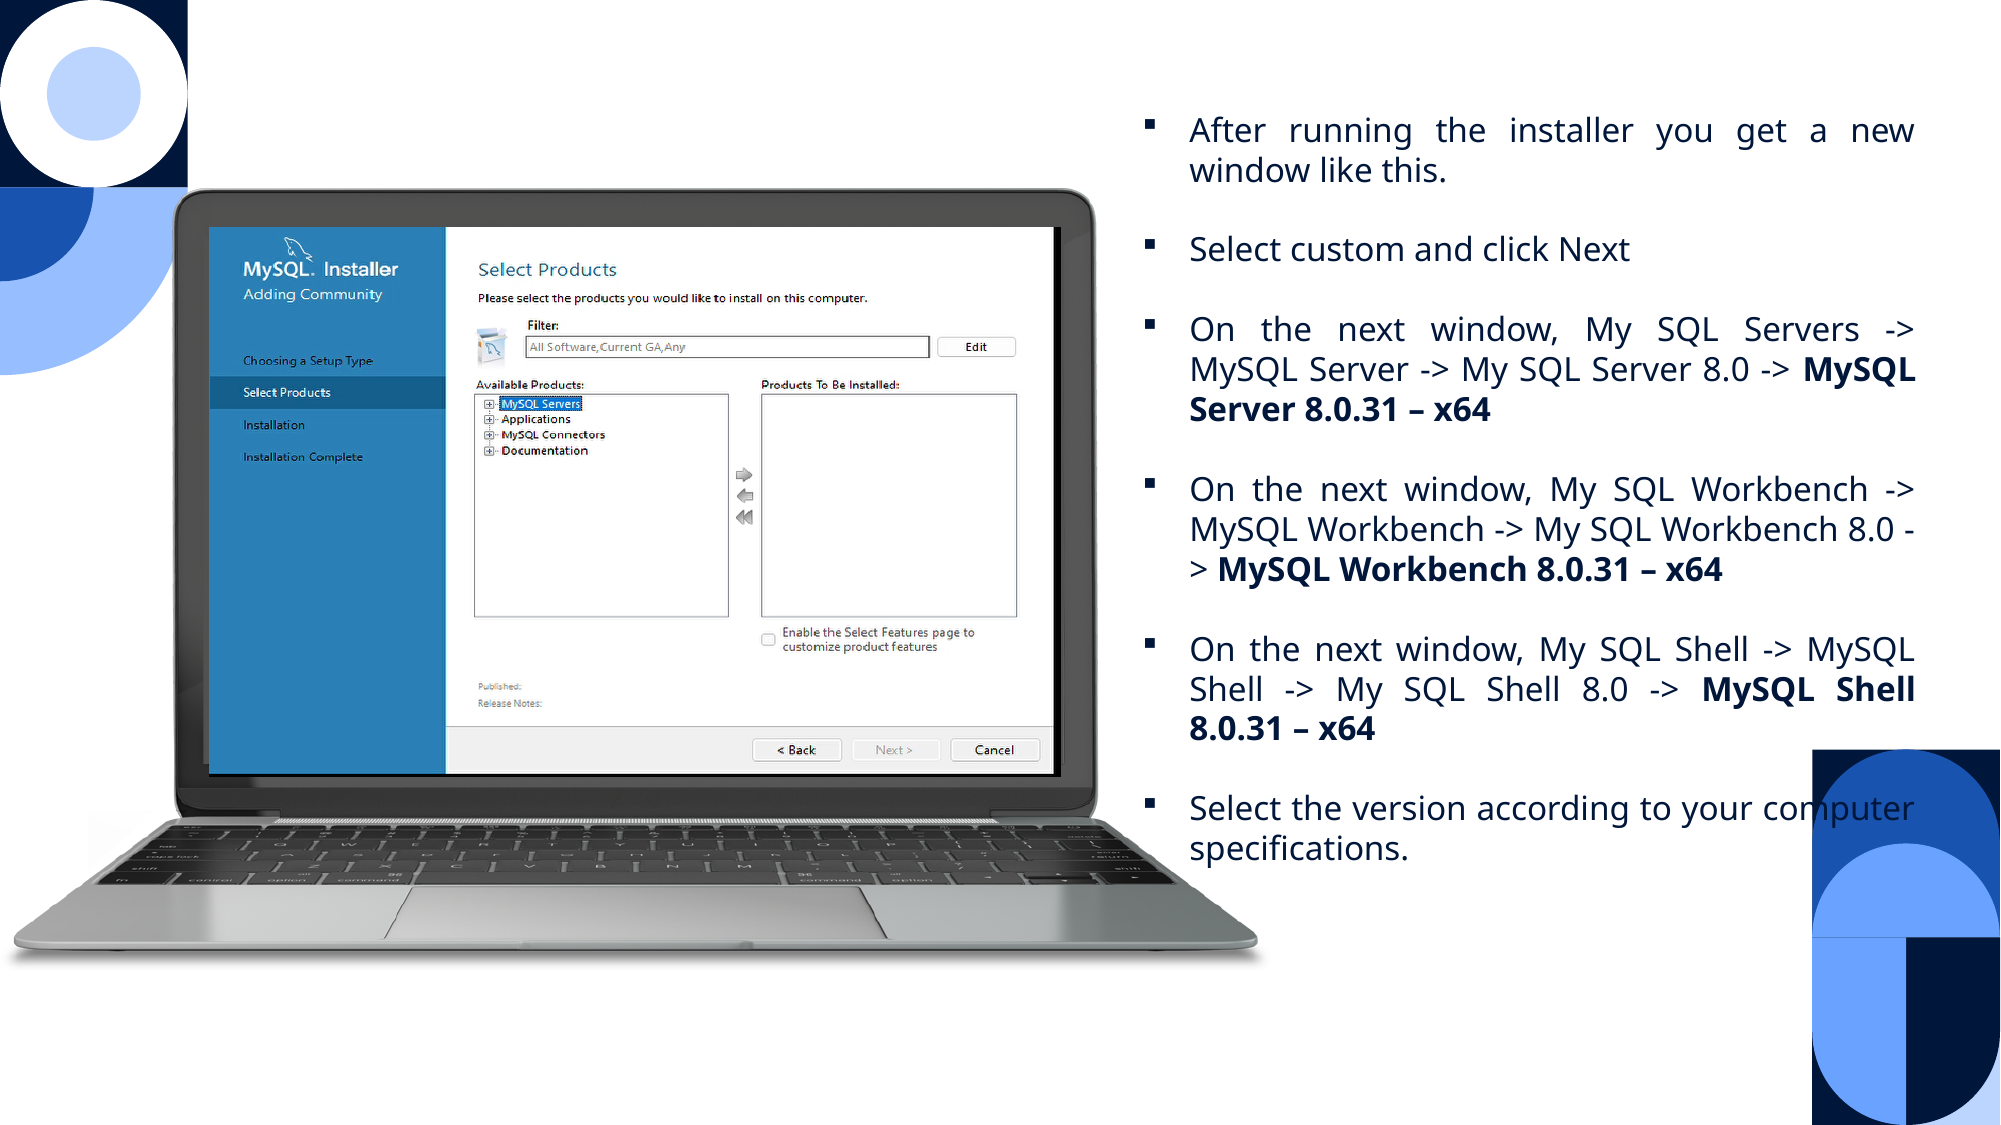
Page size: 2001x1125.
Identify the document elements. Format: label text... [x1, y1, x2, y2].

text_box After running the installer you get a new window like this. Select custom and click Next On the next window, My SQL Servers -> MySQL Server -> My SQL Server 8.0 -> MySQL Server 8.0.31 – x64 On the next window, My SQL Workbench -> MySQL Workbench -> My SQL Workbench 8.0 -> MySQL Workbench 8.0.31 – x64 On the next window, My SQL Shell -> MySQL Shell -> My SQL Shell 8.0 -> MySQL Shell 8.0.31 – x64 Select the version according to your computer specifications. [1127, 101, 1932, 875]
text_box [208, 226, 1062, 778]
picture [0, 188, 1271, 971]
